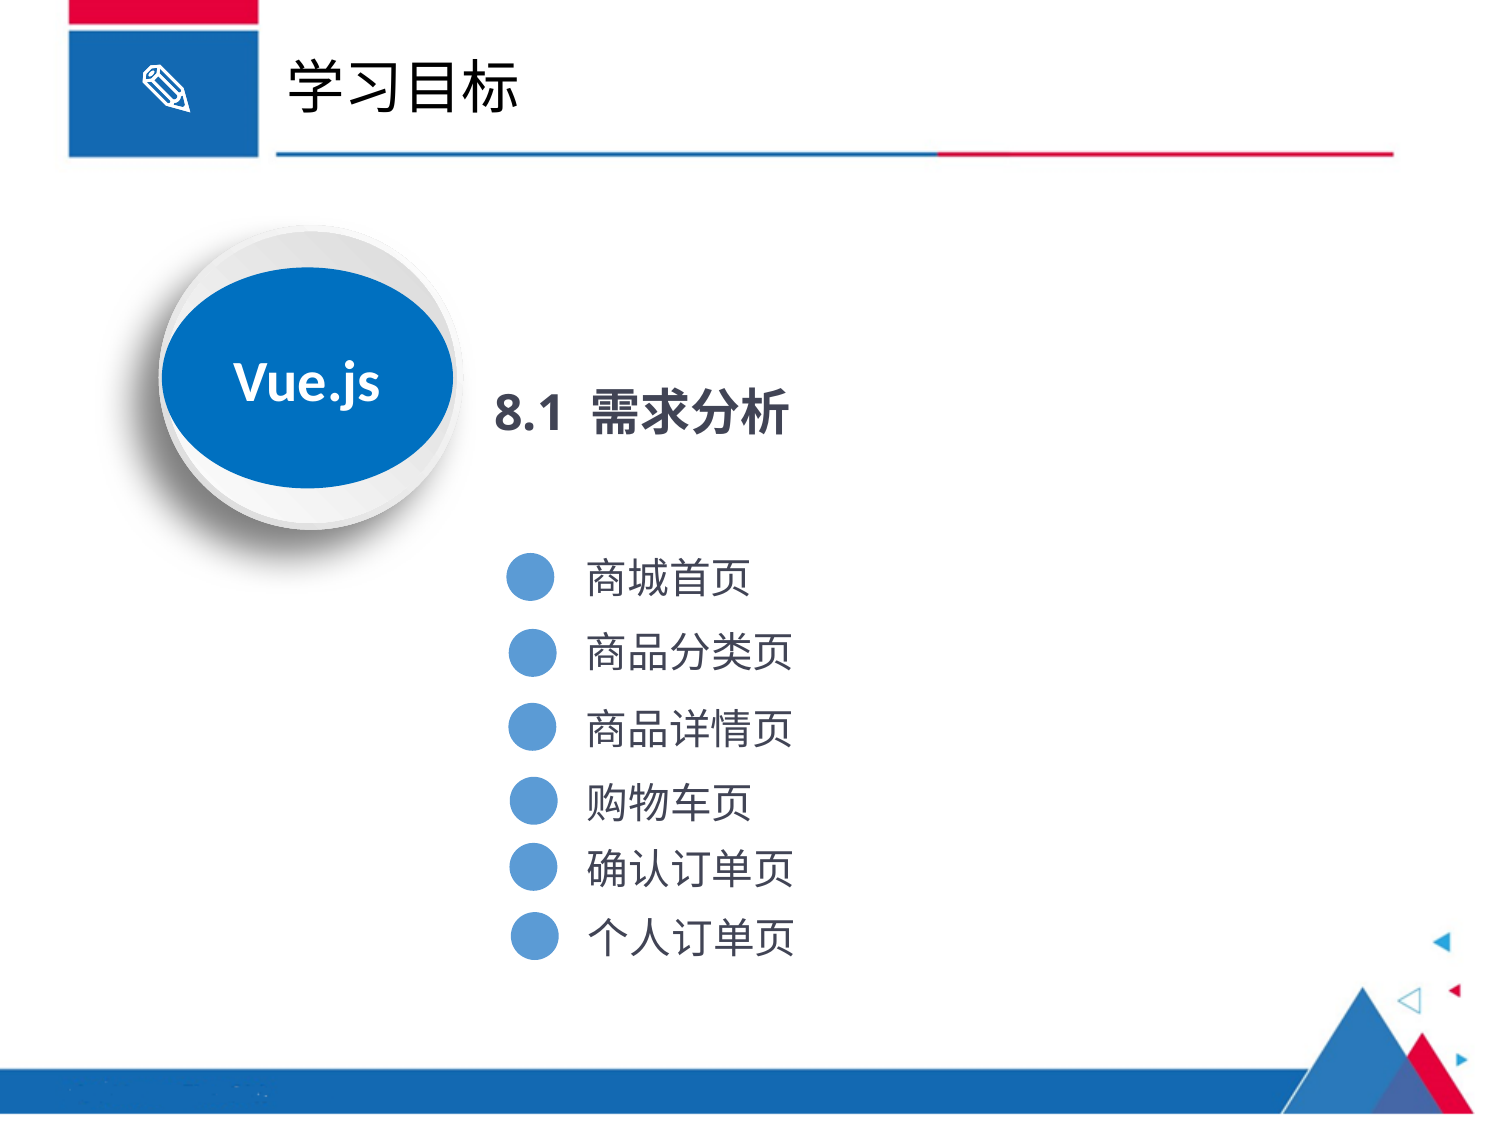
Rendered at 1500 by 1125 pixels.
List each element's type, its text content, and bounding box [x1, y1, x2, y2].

text_box 8.1 需求分析 [483, 374, 814, 446]
text_box 商品分类页 [571, 618, 810, 684]
text_box [508, 841, 559, 892]
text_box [158, 225, 464, 530]
picture [0, 0, 1500, 1125]
text_box [509, 911, 560, 962]
text_box [505, 551, 556, 602]
text_box [507, 627, 558, 678]
text_box 购物车页 [571, 769, 769, 835]
text_box [508, 775, 559, 826]
text_box 商品详情页 [570, 695, 810, 761]
title 学习目标 [271, 51, 1046, 153]
text_box [507, 701, 558, 752]
text_box 商城首页 [570, 544, 768, 609]
text_box 个人订单页 [573, 904, 812, 970]
text_box 确认订单页 [571, 835, 811, 901]
